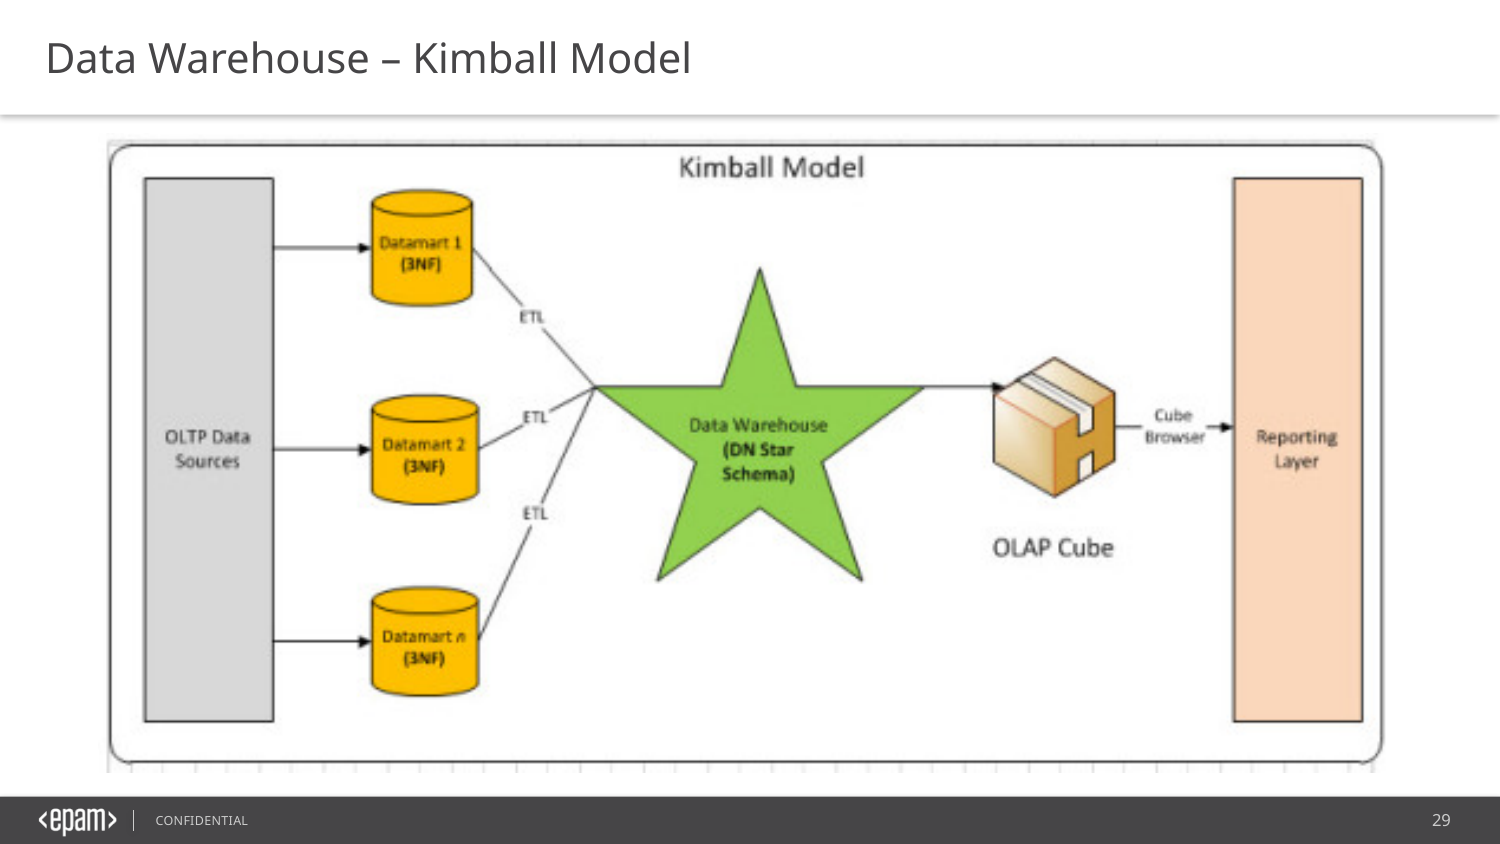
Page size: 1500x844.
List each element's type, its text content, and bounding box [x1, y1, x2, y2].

list Data Warehouse – Kimball Model [0, 0, 1500, 115]
picture [38, 808, 117, 837]
picture [98, 133, 1402, 773]
